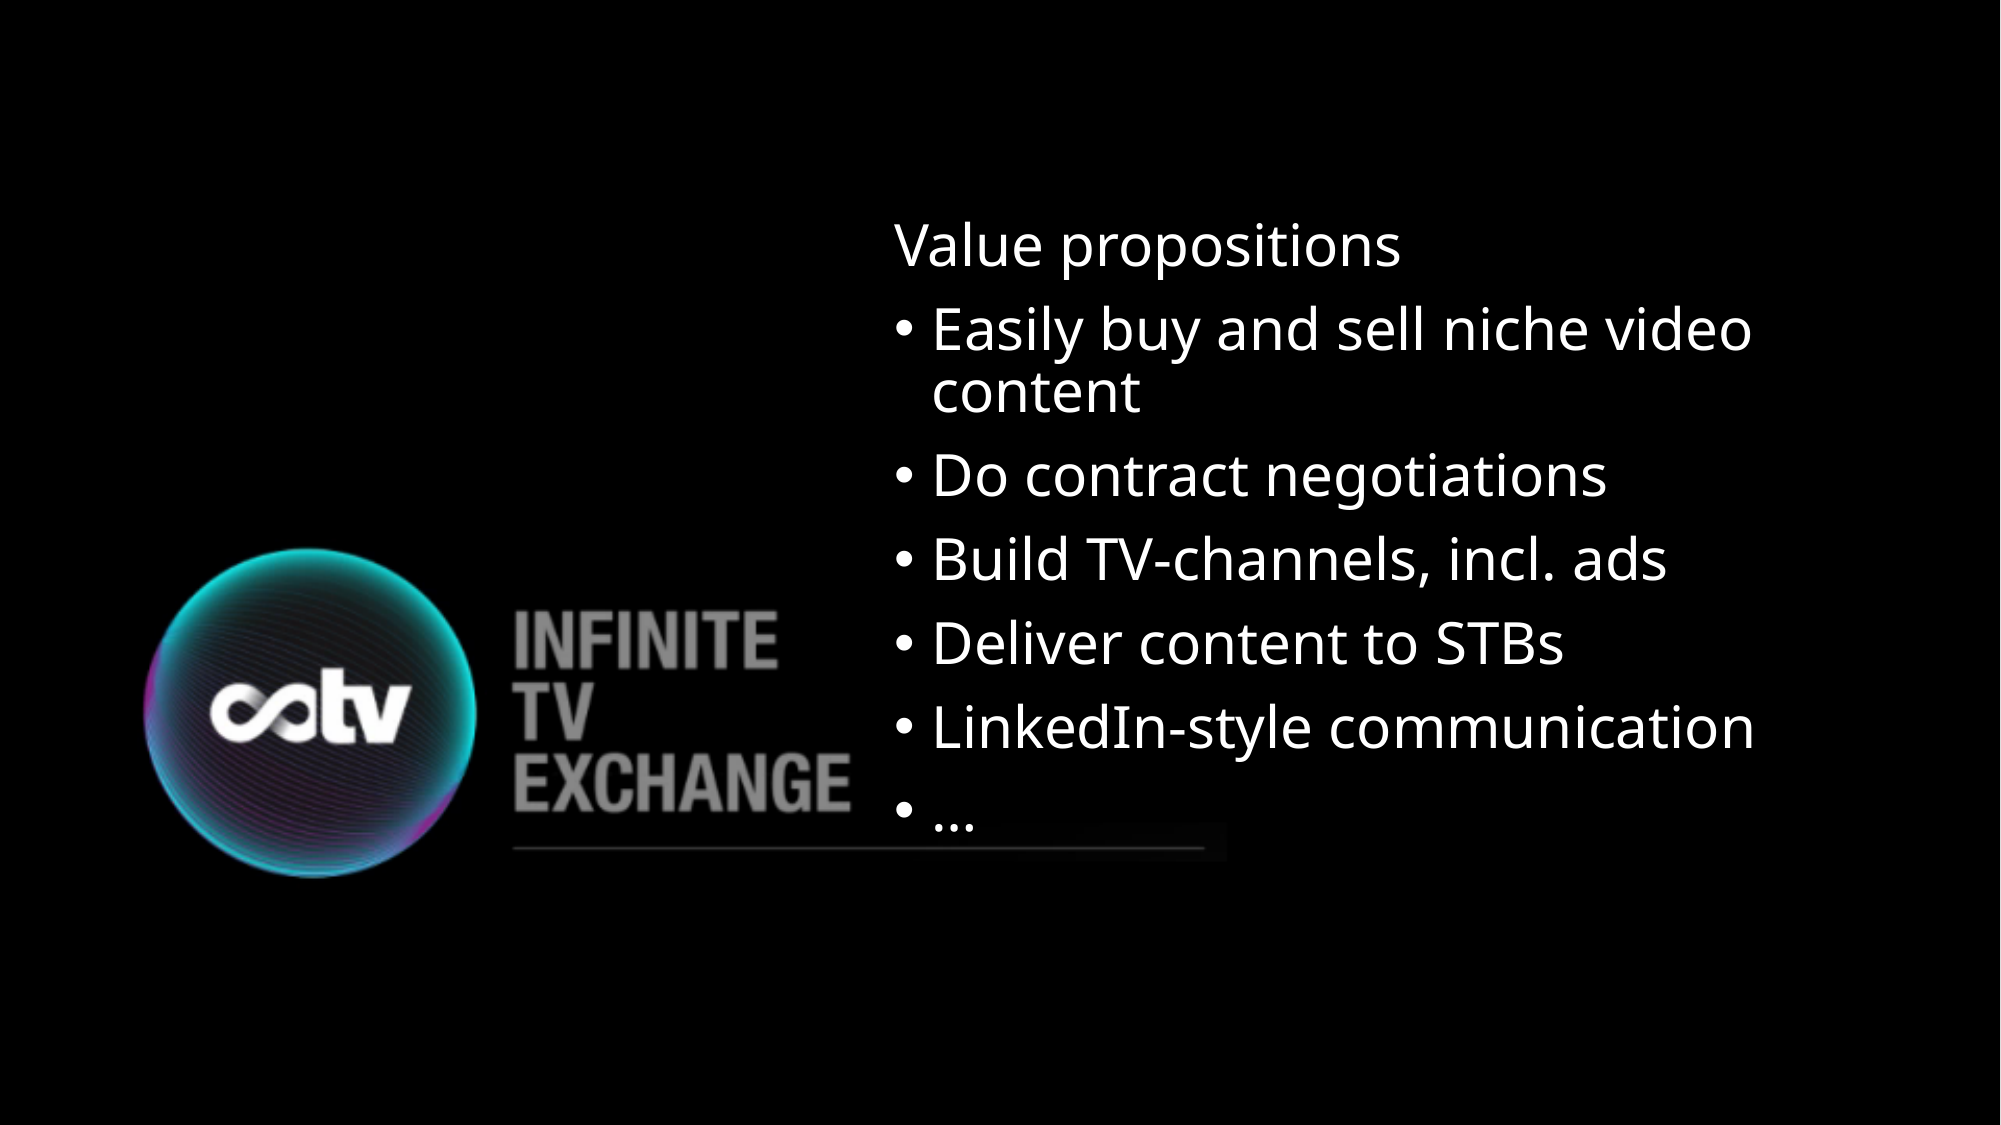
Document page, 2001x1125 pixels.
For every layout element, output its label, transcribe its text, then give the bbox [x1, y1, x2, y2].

picture [0, 0, 2001, 1125]
list Value propositions Easily buy and sell niche video content Do contract negotiations Build TV-channels, incl. ads Deliver content to STBs LinkedIn-style communication … [879, 208, 1863, 921]
